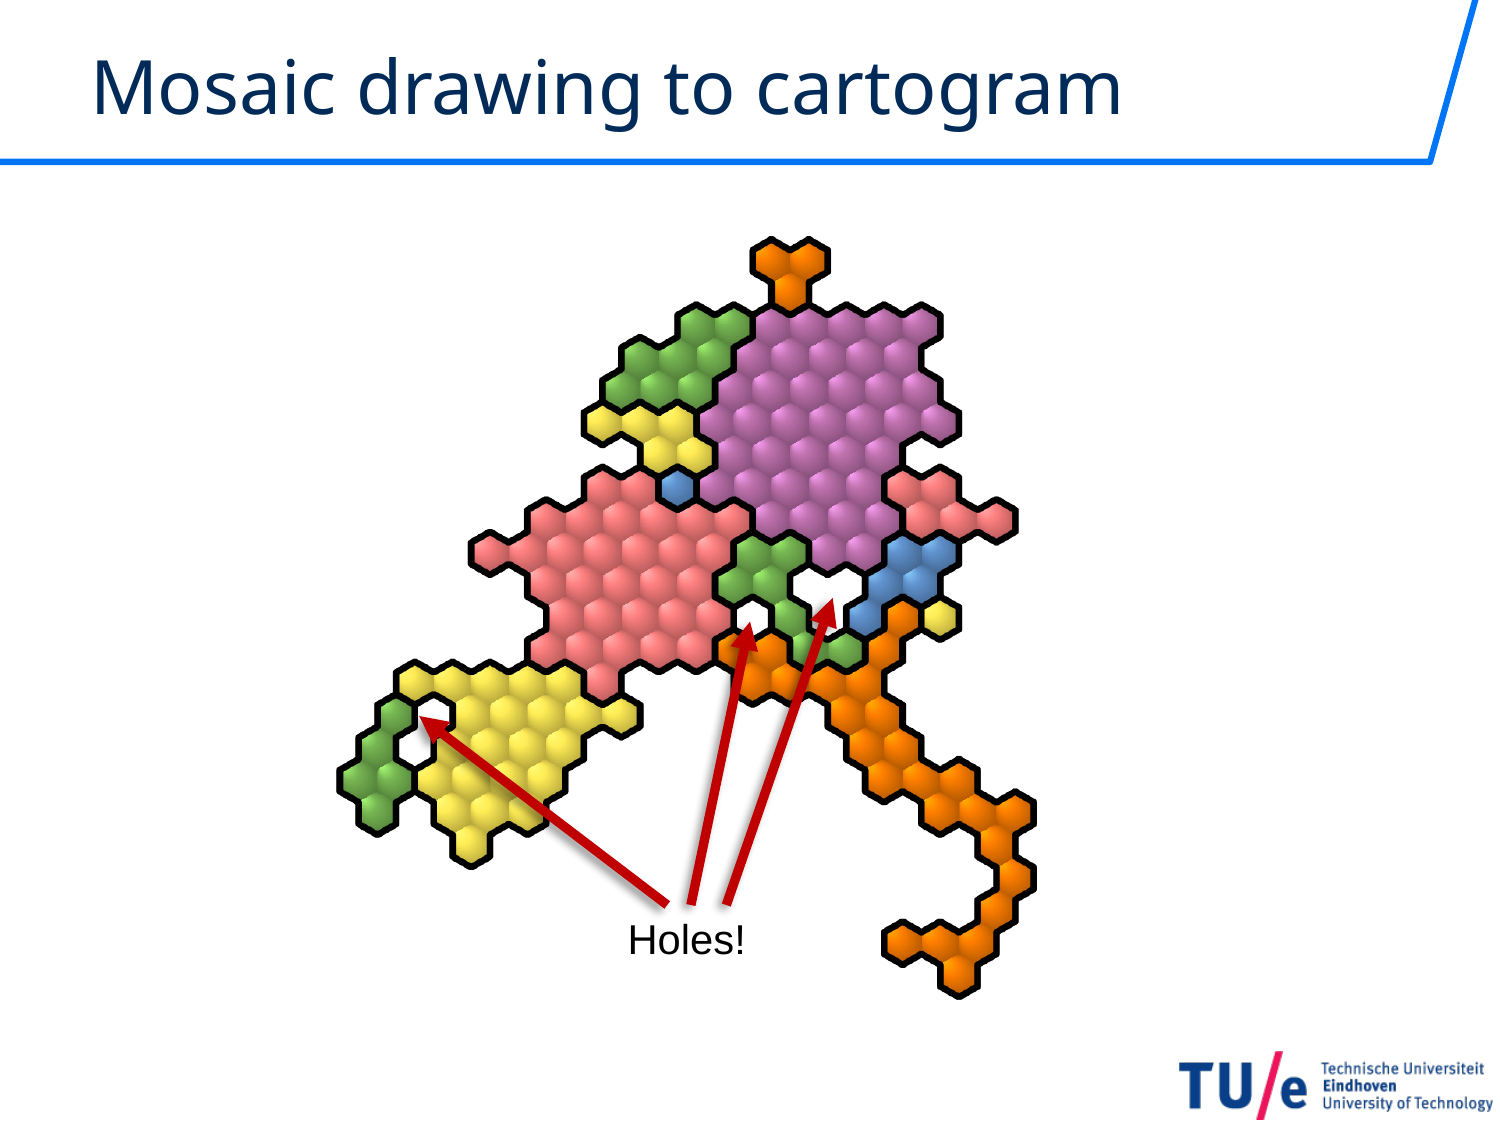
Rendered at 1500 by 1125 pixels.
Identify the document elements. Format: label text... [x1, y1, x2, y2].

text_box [418, 715, 668, 906]
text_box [726, 597, 833, 906]
picture [336, 236, 1037, 1000]
picture [1179, 1051, 1493, 1120]
title Mosaic drawing to cartogram [74, 30, 1468, 138]
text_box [690, 621, 721, 906]
